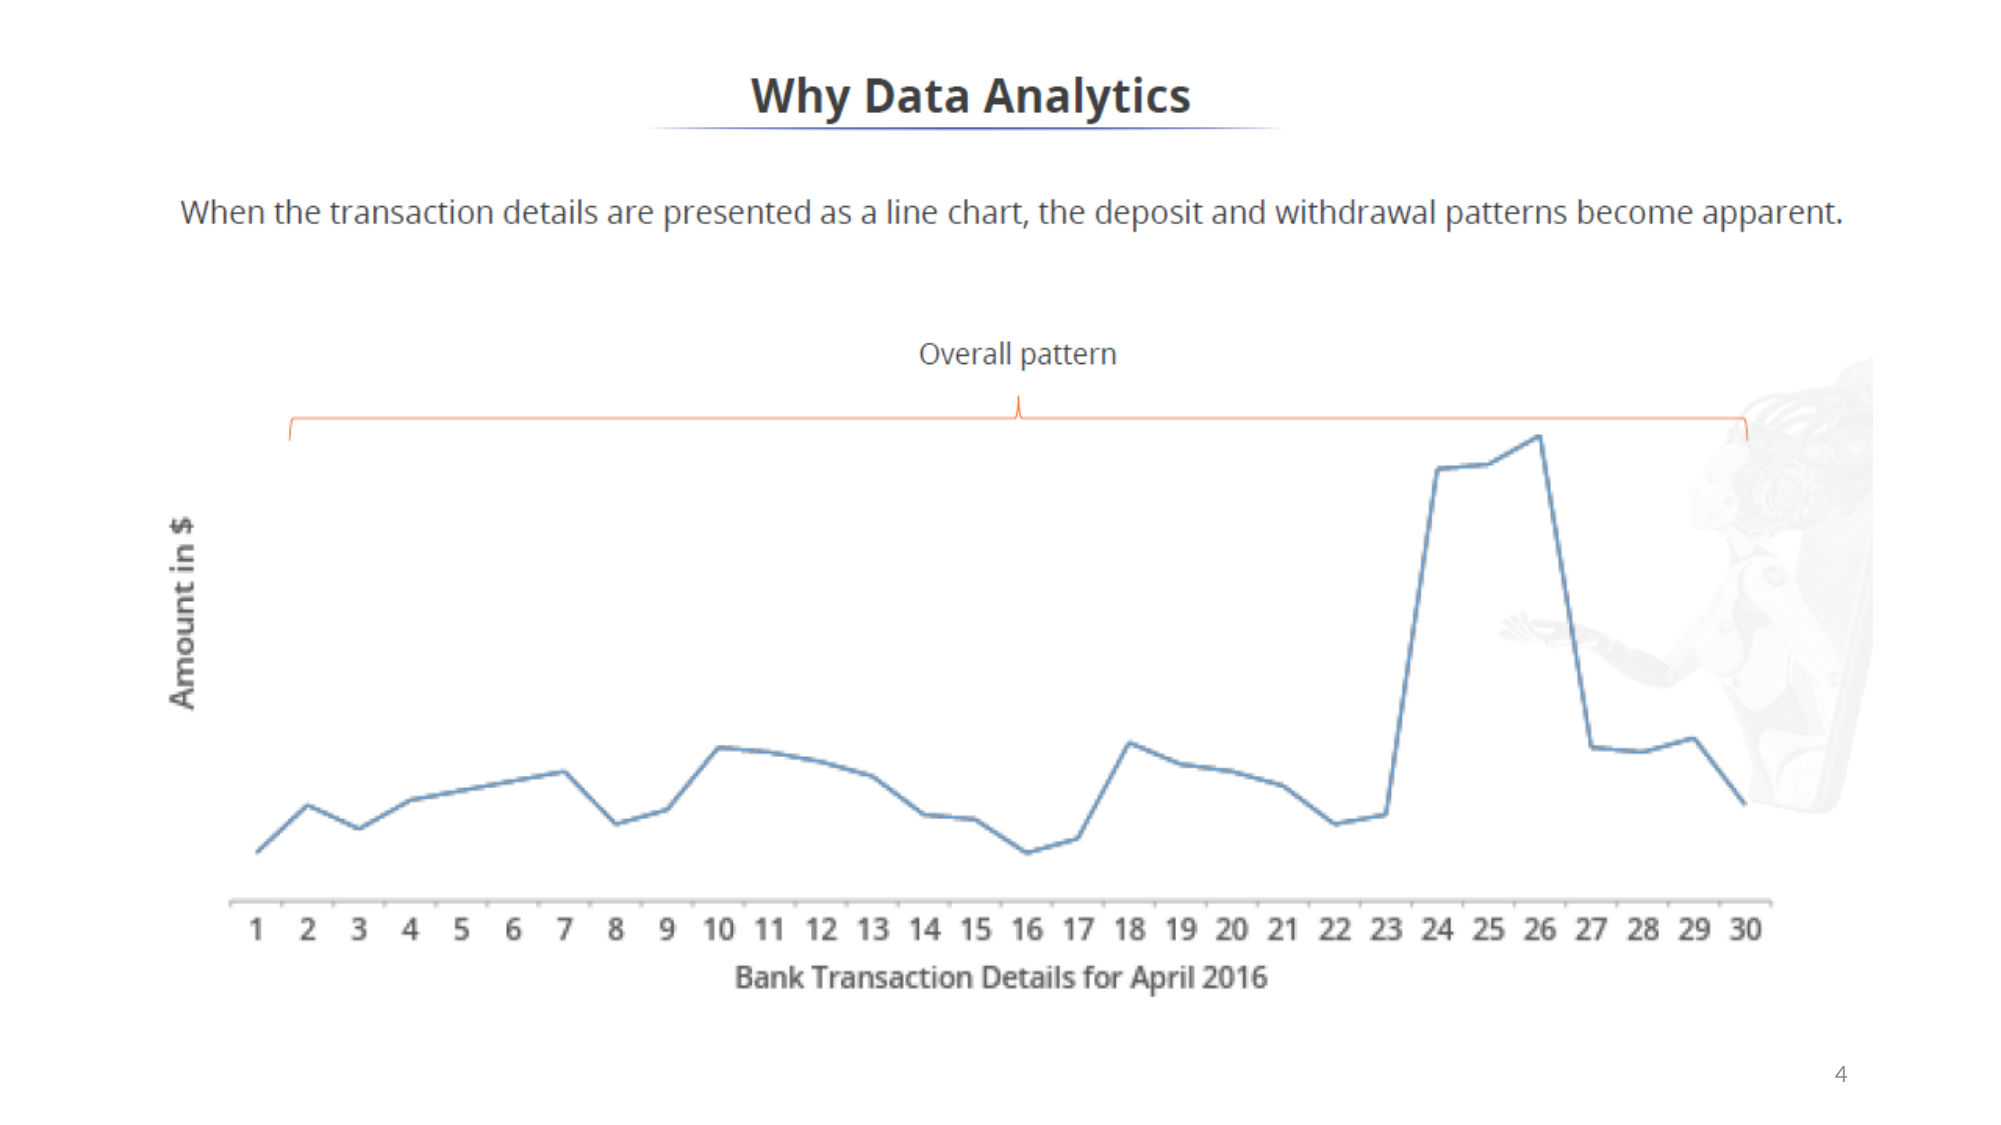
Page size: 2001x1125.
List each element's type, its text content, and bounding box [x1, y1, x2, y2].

picture [127, 59, 1873, 1025]
slide_number 4 [1412, 1042, 1863, 1103]
